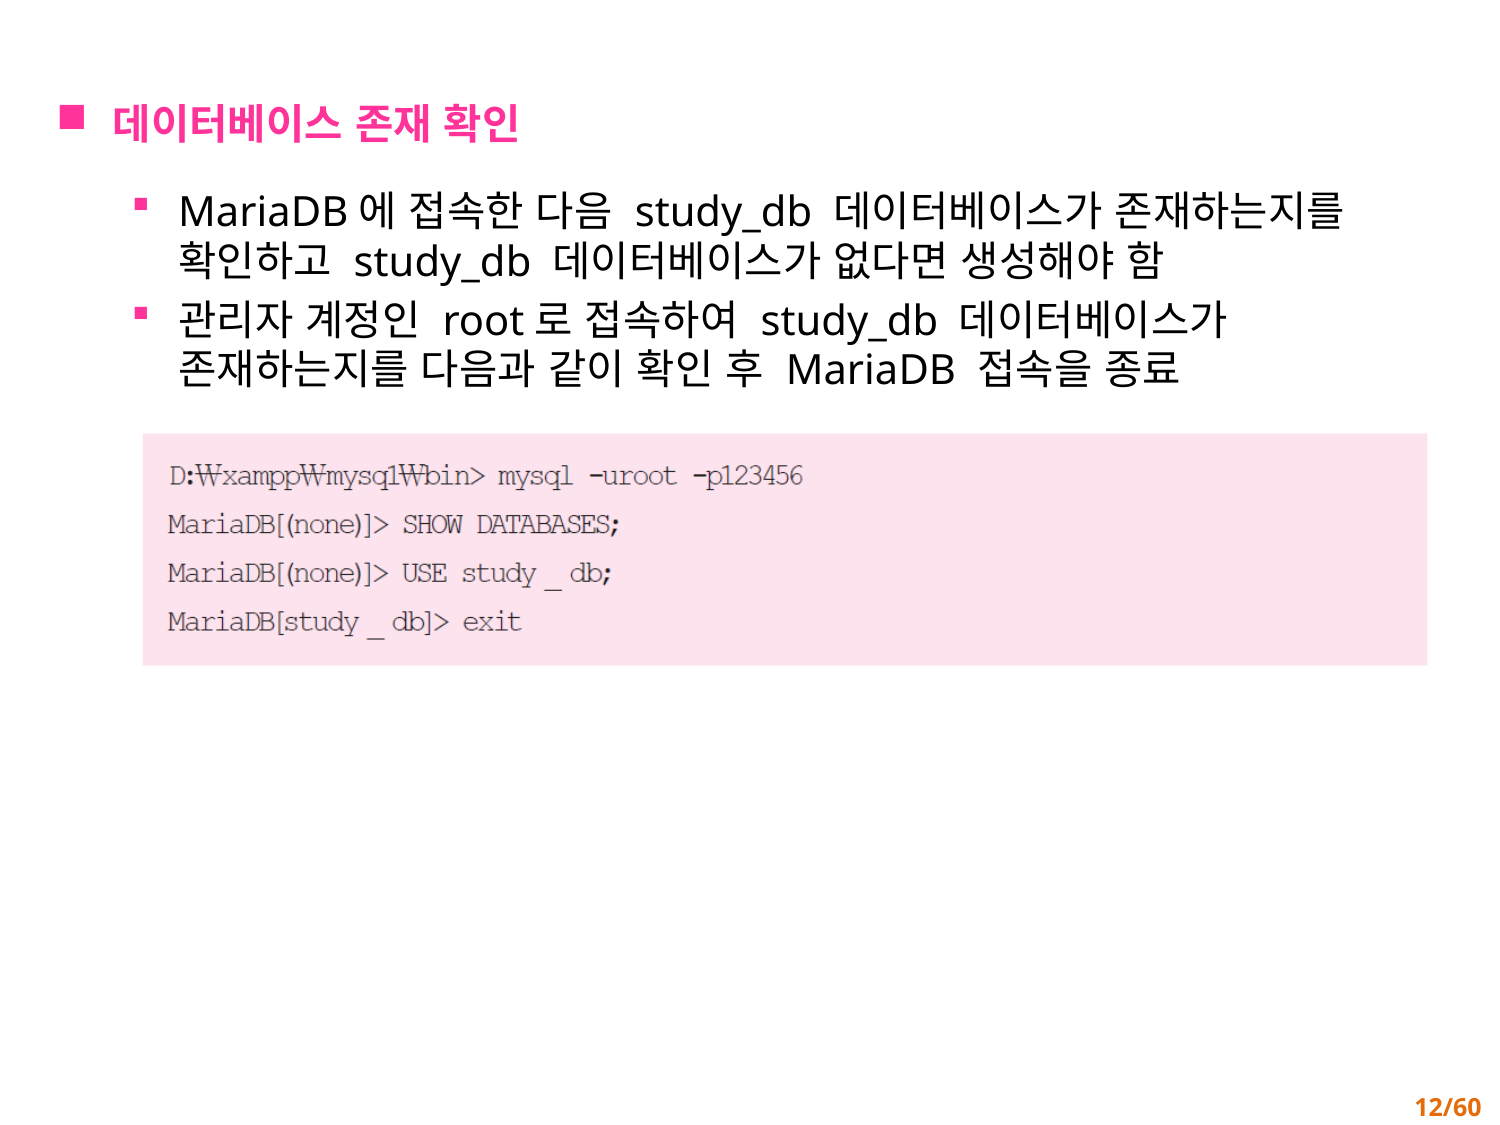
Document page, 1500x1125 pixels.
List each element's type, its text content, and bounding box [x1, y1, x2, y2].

picture [135, 420, 1442, 678]
list 데이터베이스 존재 확인 MariaDB에 접속한 다음 study_db 데이터베이스가 존재하는지를 확인하고 study_db 데이터베이스가 없다면 생성해야 함 관리자 계정인 root로 접속하여 study_db 데이터베이스가 존재하는지를 다음과 같이 확인 후 MariaDB 접속을 종료 [41, 90, 1459, 433]
